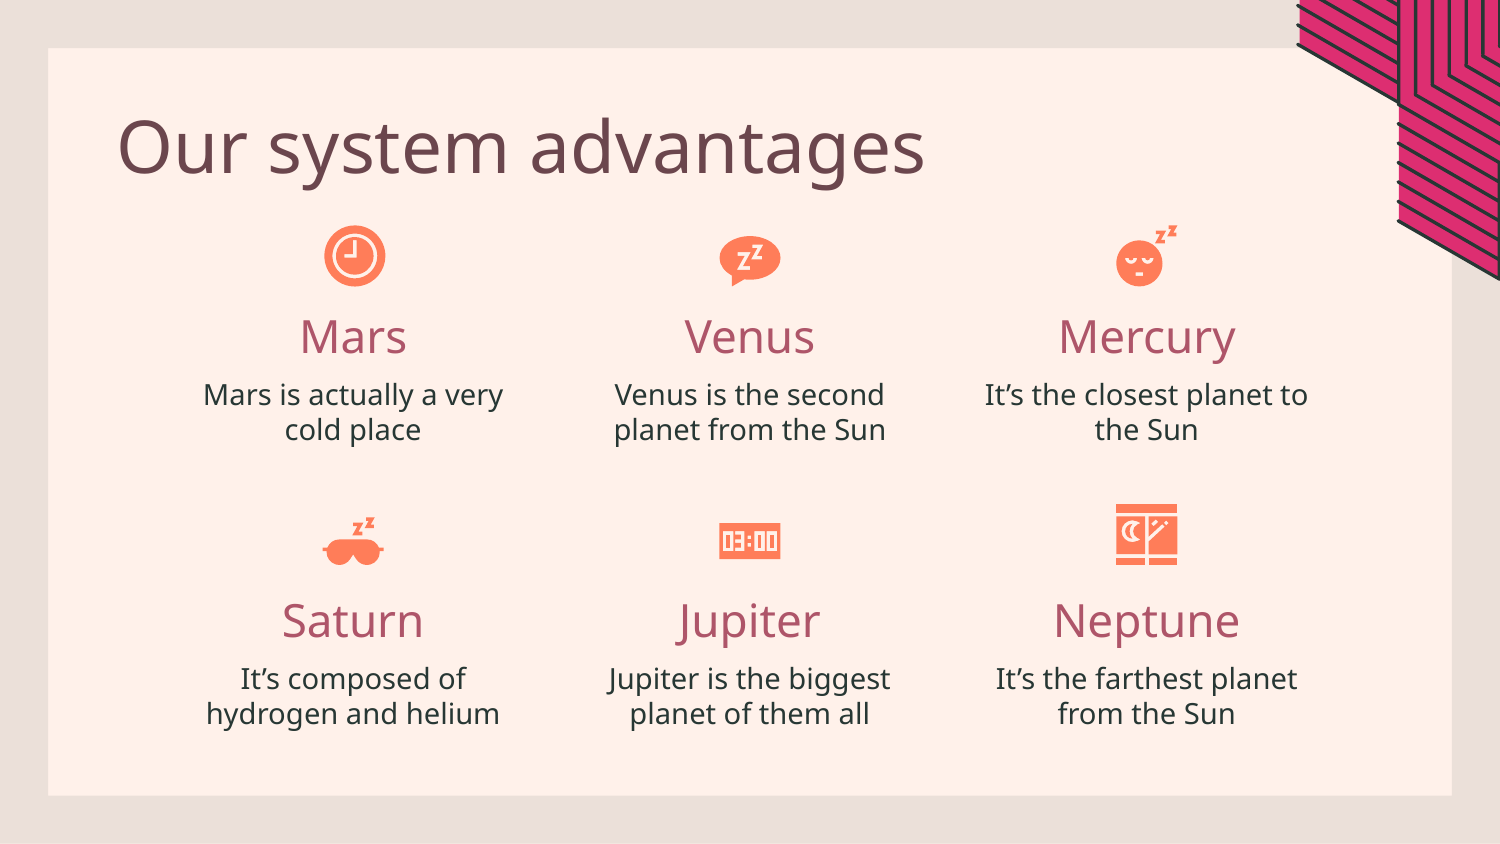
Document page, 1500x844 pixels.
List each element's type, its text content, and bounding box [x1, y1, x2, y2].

subtitle Mars is actually a very cold place [169, 361, 537, 456]
subtitle Venus [566, 293, 934, 361]
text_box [719, 522, 781, 560]
subtitle Saturn [169, 577, 537, 645]
title Our system advantages [101, 85, 1399, 180]
subtitle Mars [169, 293, 537, 361]
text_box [1115, 503, 1178, 566]
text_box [322, 517, 384, 566]
text_box [719, 236, 781, 287]
subtitle Venus is the second planet from the Sun [566, 361, 934, 456]
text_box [1114, 225, 1178, 287]
subtitle Jupiter is the biggest planet of them all [566, 645, 934, 740]
subtitle Neptune [963, 577, 1331, 645]
subtitle Mercury [963, 293, 1331, 361]
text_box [320, 225, 386, 287]
subtitle It’s composed of hydrogen and helium [169, 645, 537, 740]
subtitle It’s the closest planet to the Sun [963, 361, 1331, 456]
subtitle Jupiter [566, 577, 934, 645]
subtitle It’s the farthest planet from the Sun [963, 645, 1331, 740]
